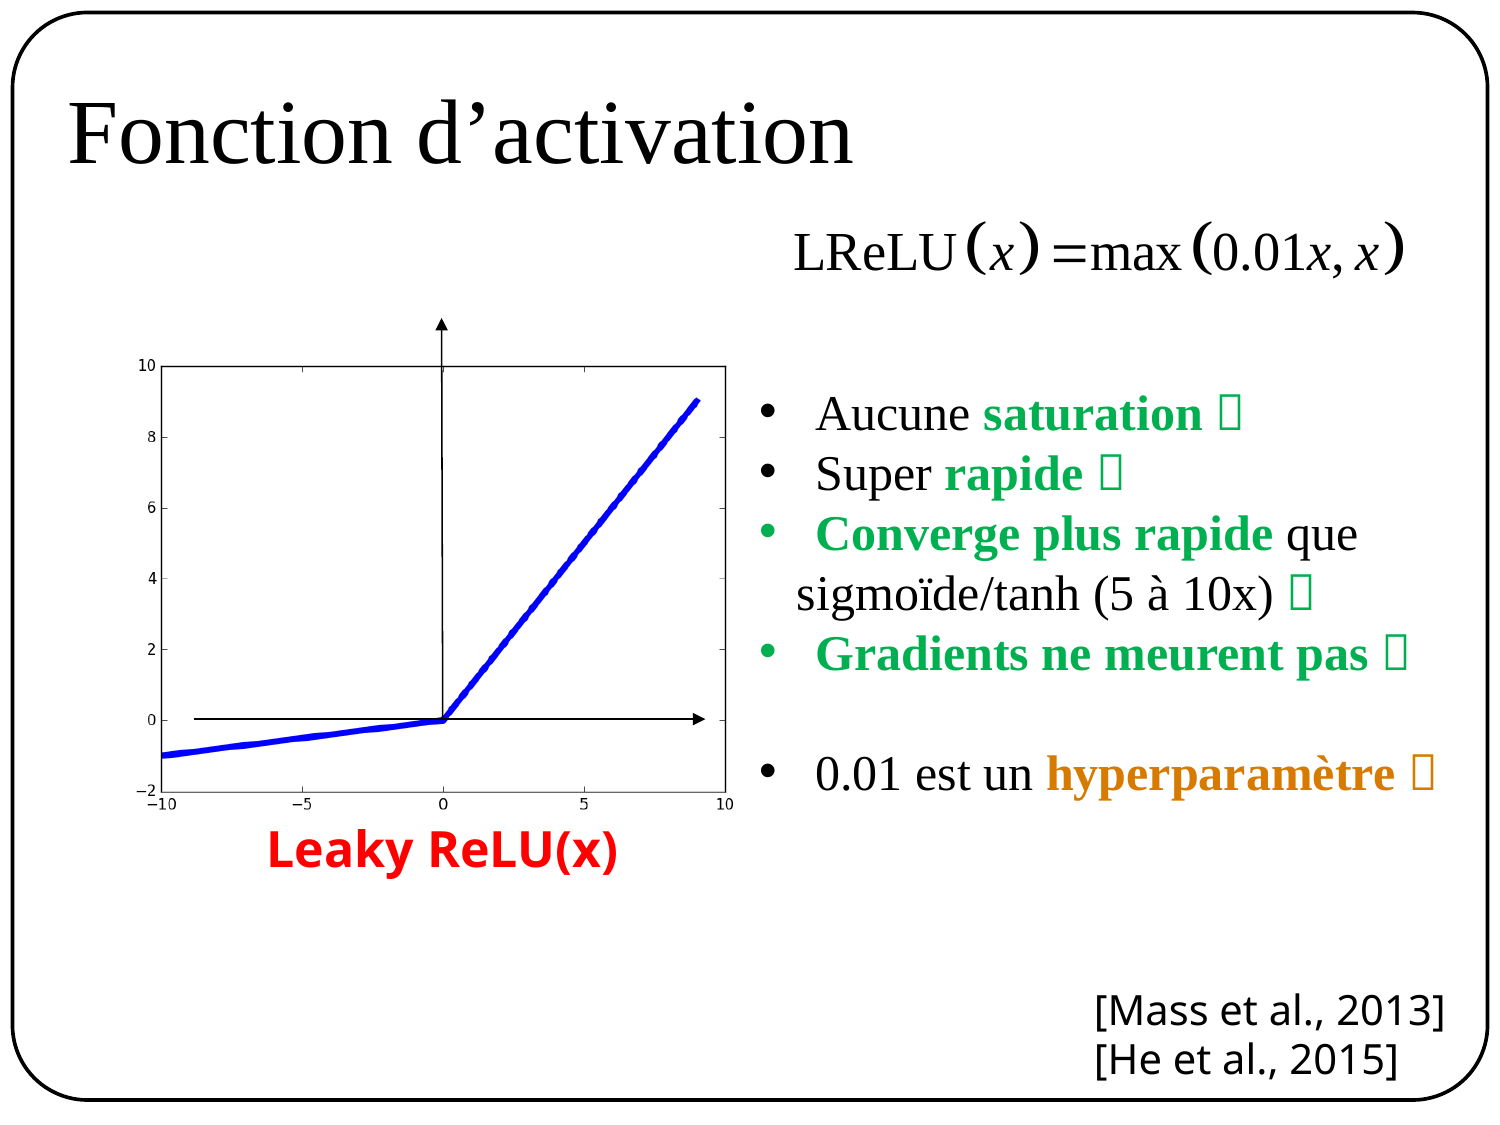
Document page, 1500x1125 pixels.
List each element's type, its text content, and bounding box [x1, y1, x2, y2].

text_box [Mass et al., 2013] [He et al., 2015] [1079, 975, 1500, 1091]
picture [70, 313, 797, 845]
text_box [193, 317, 706, 720]
text_box Leaky ReLU(x) [252, 853, 634, 886]
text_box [785, 210, 1409, 303]
text_box Aucune saturation  Super rapide  Converge plus rapide que sigmoïde/tanh (5 à 10x)  Gradients ne meurent pas  0.01 est un hyperparamètre  [744, 372, 1453, 928]
title Fonction d’activation [52, 33, 1328, 222]
